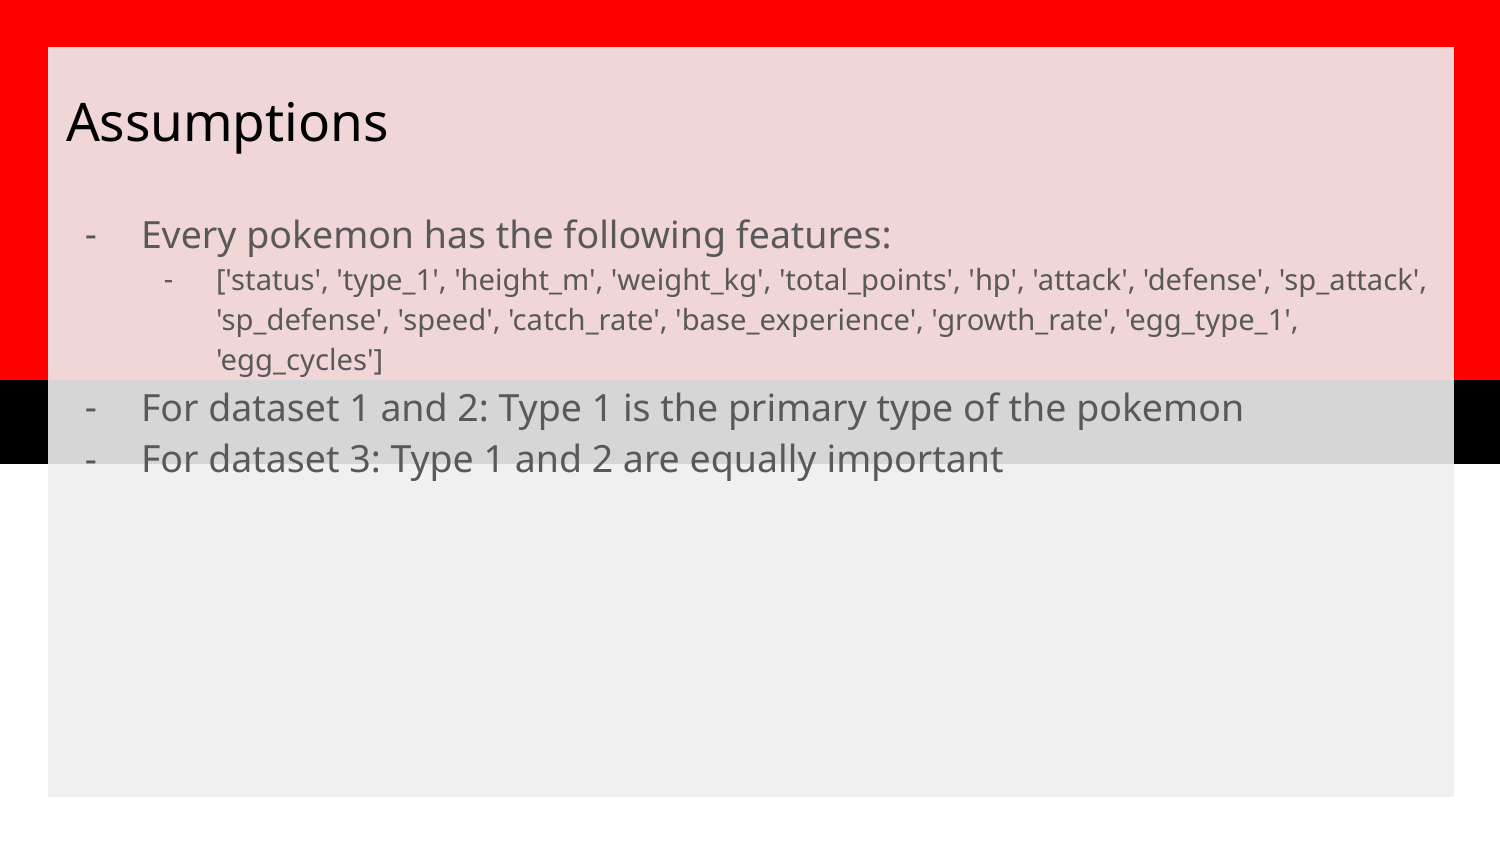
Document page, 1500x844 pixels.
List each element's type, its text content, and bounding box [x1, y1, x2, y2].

picture [0, 0, 1500, 844]
title Assumptions [51, 72, 1449, 167]
text_box [0, 0, 493, 66]
list Every pokemon has the following features: ['status', 'type_1', 'height_m', 'weight_kg', 'total_points', 'hp', 'attack', 'defense', 'sp_attack', 'sp_defense', 'speed', 'catch_rate', 'base_experience', 'growth_rate', 'egg_type_1', 'egg_cycles'] For dataset 1 and 2: Type 1 is the primary type of the pokemon For dataset 3: Type 1 and 2 are equally important [51, 189, 1449, 750]
